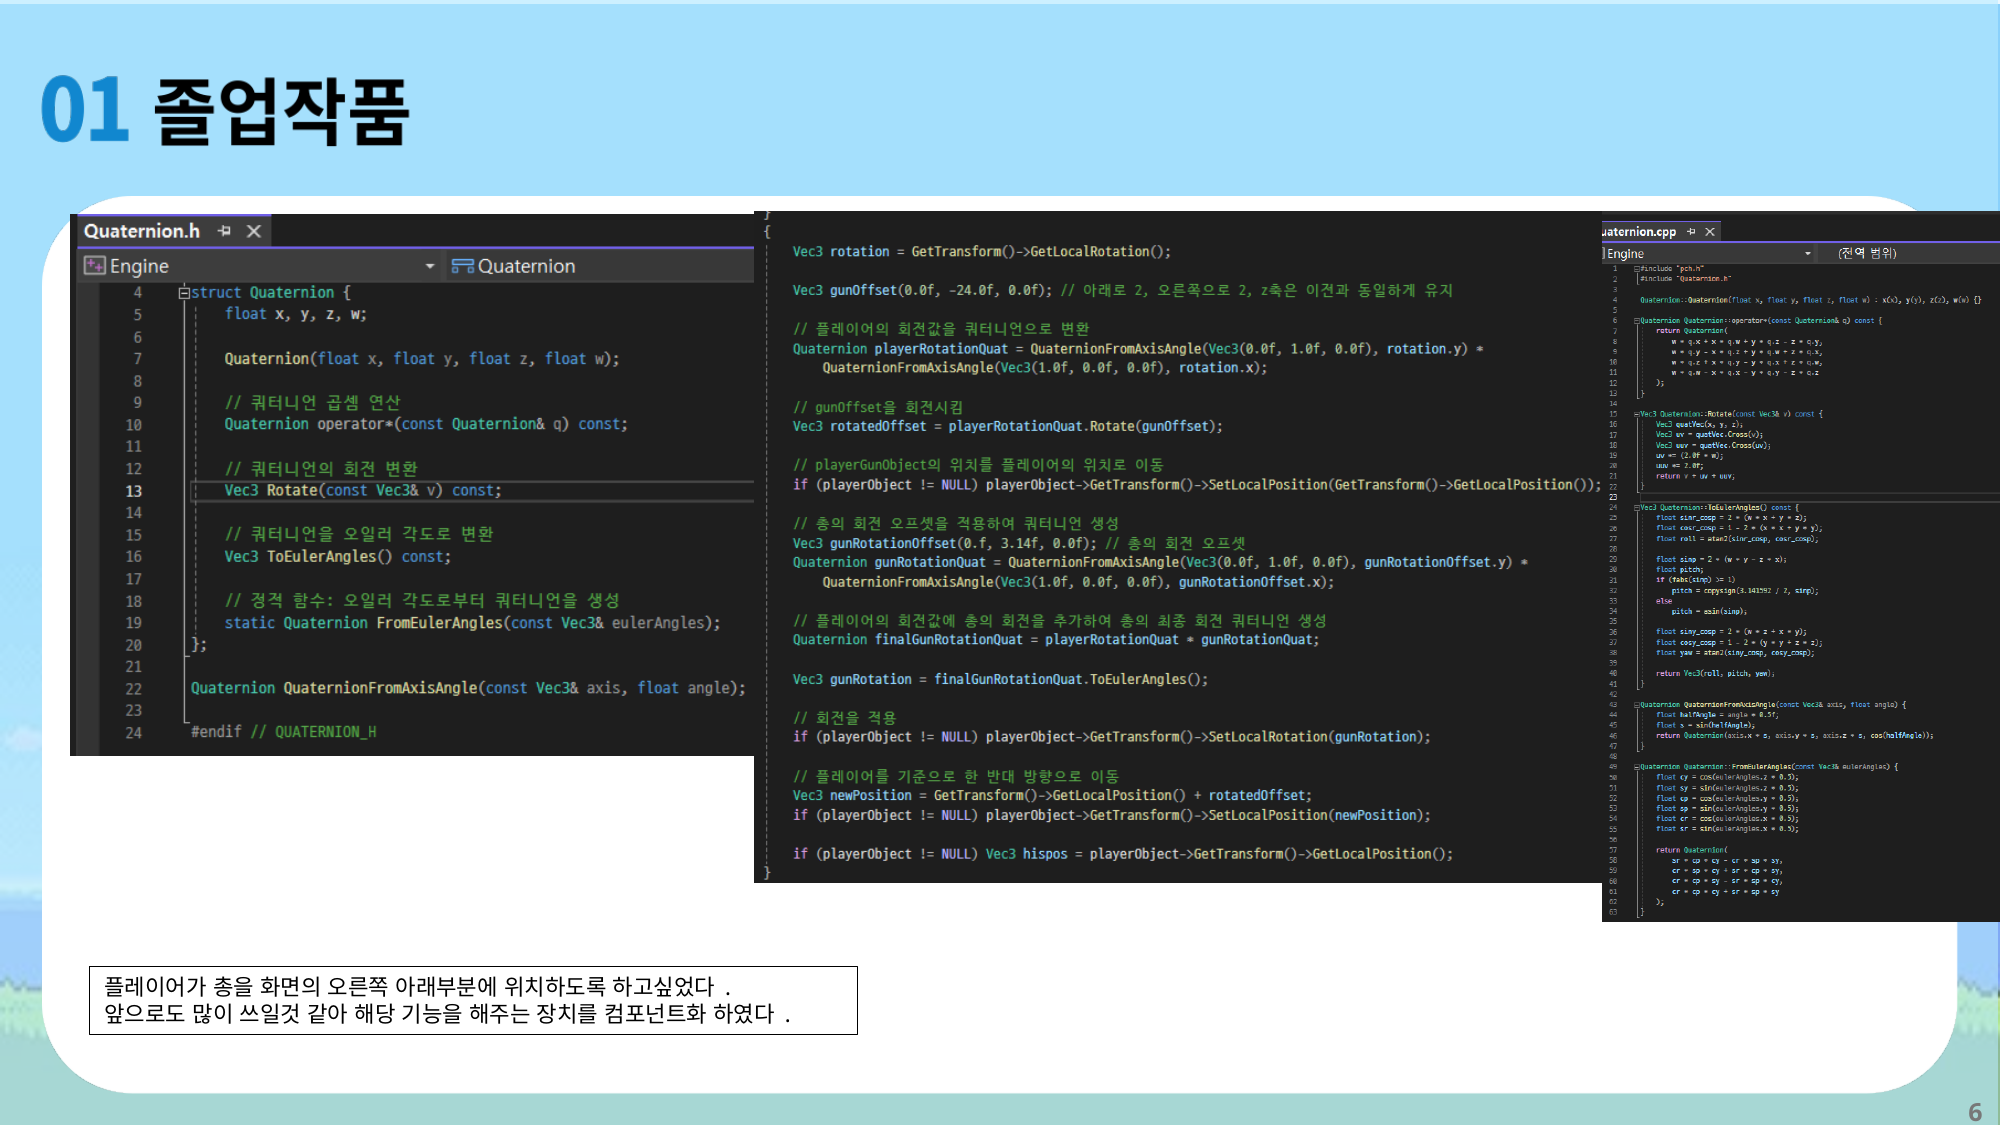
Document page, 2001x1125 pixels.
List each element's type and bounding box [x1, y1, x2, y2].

text_box [0, 0, 2000, 1125]
text_box [491, 195, 1959, 213]
picture [11, 16, 2000, 922]
text_box [41, 248, 1959, 1094]
